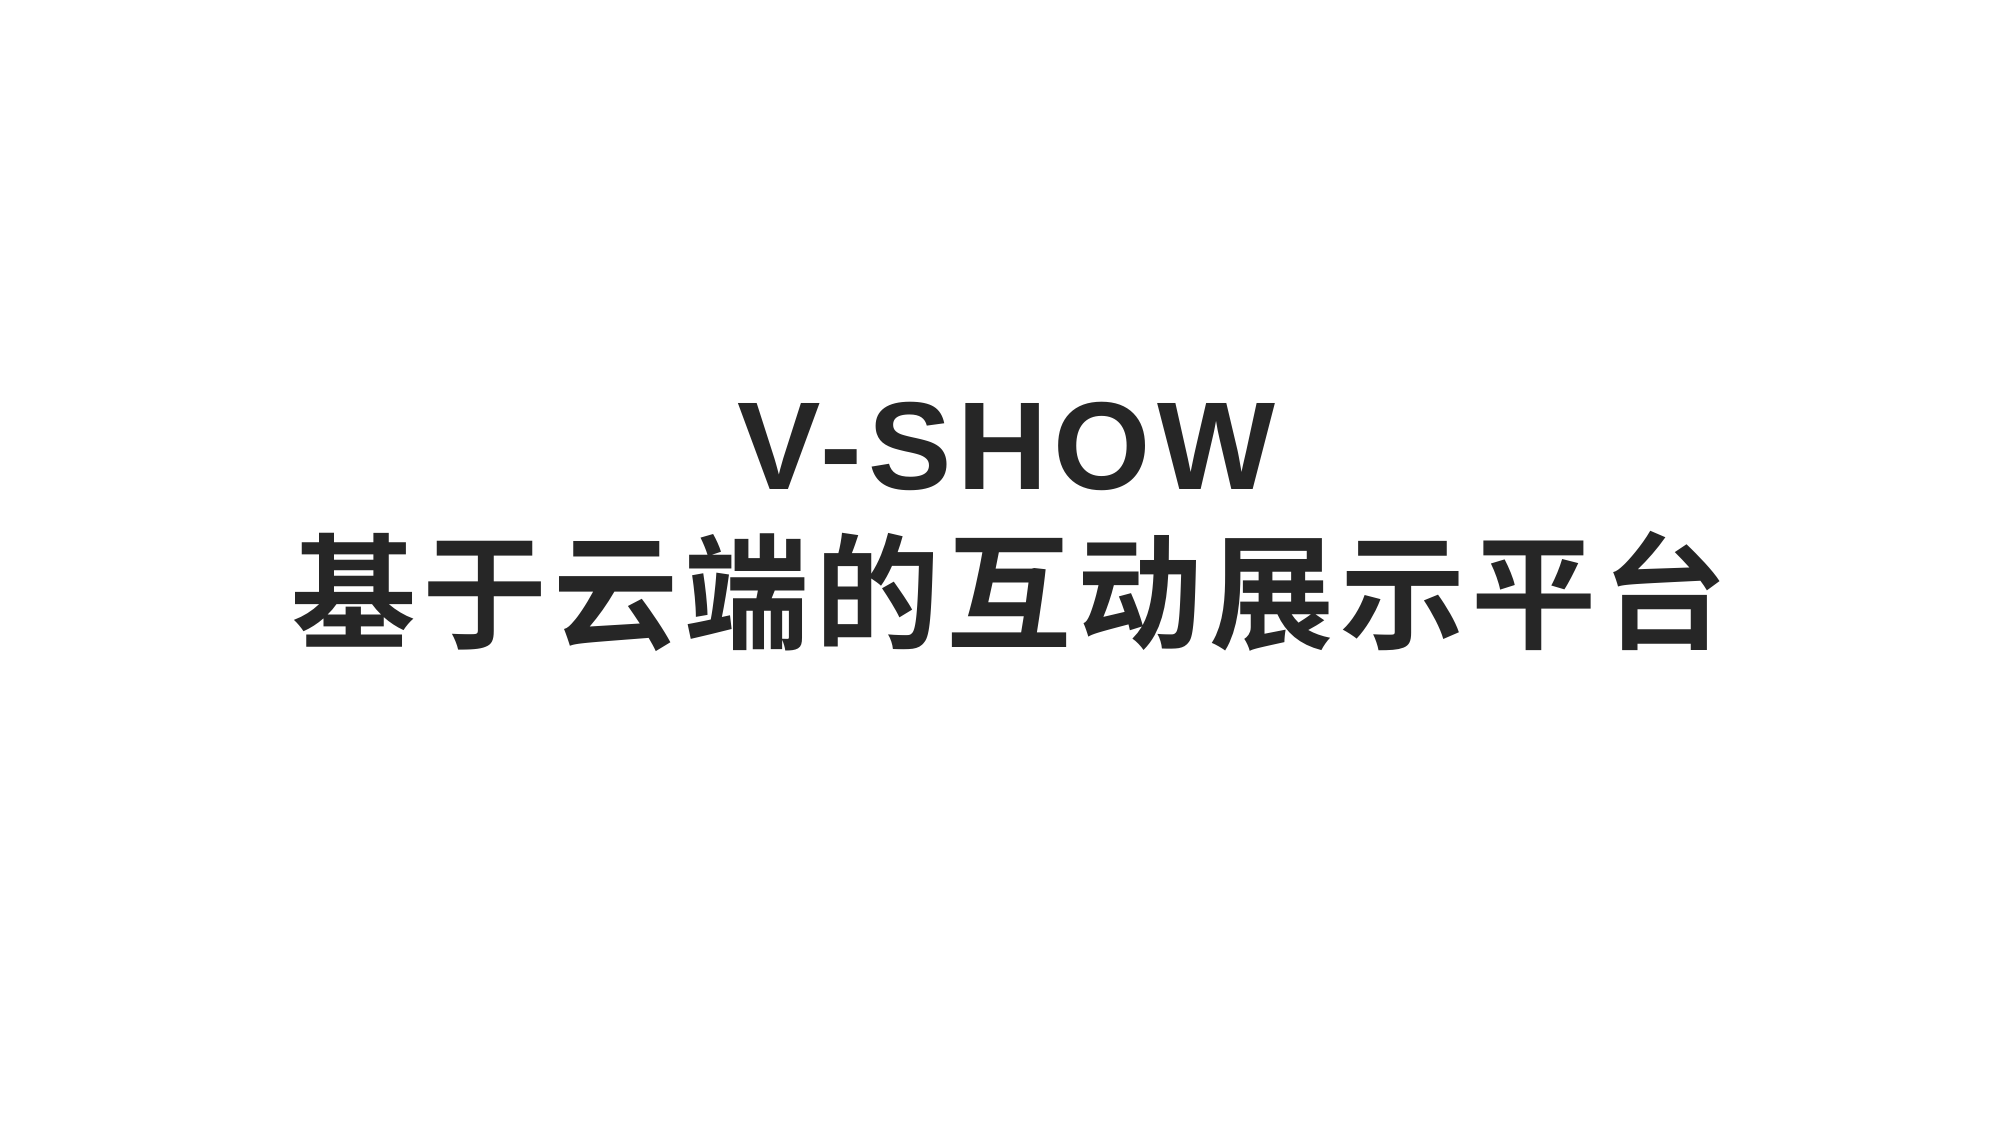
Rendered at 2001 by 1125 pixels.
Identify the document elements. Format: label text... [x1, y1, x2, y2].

title V-SHOW 基于云端的互动展示平台 [206, 250, 1814, 673]
